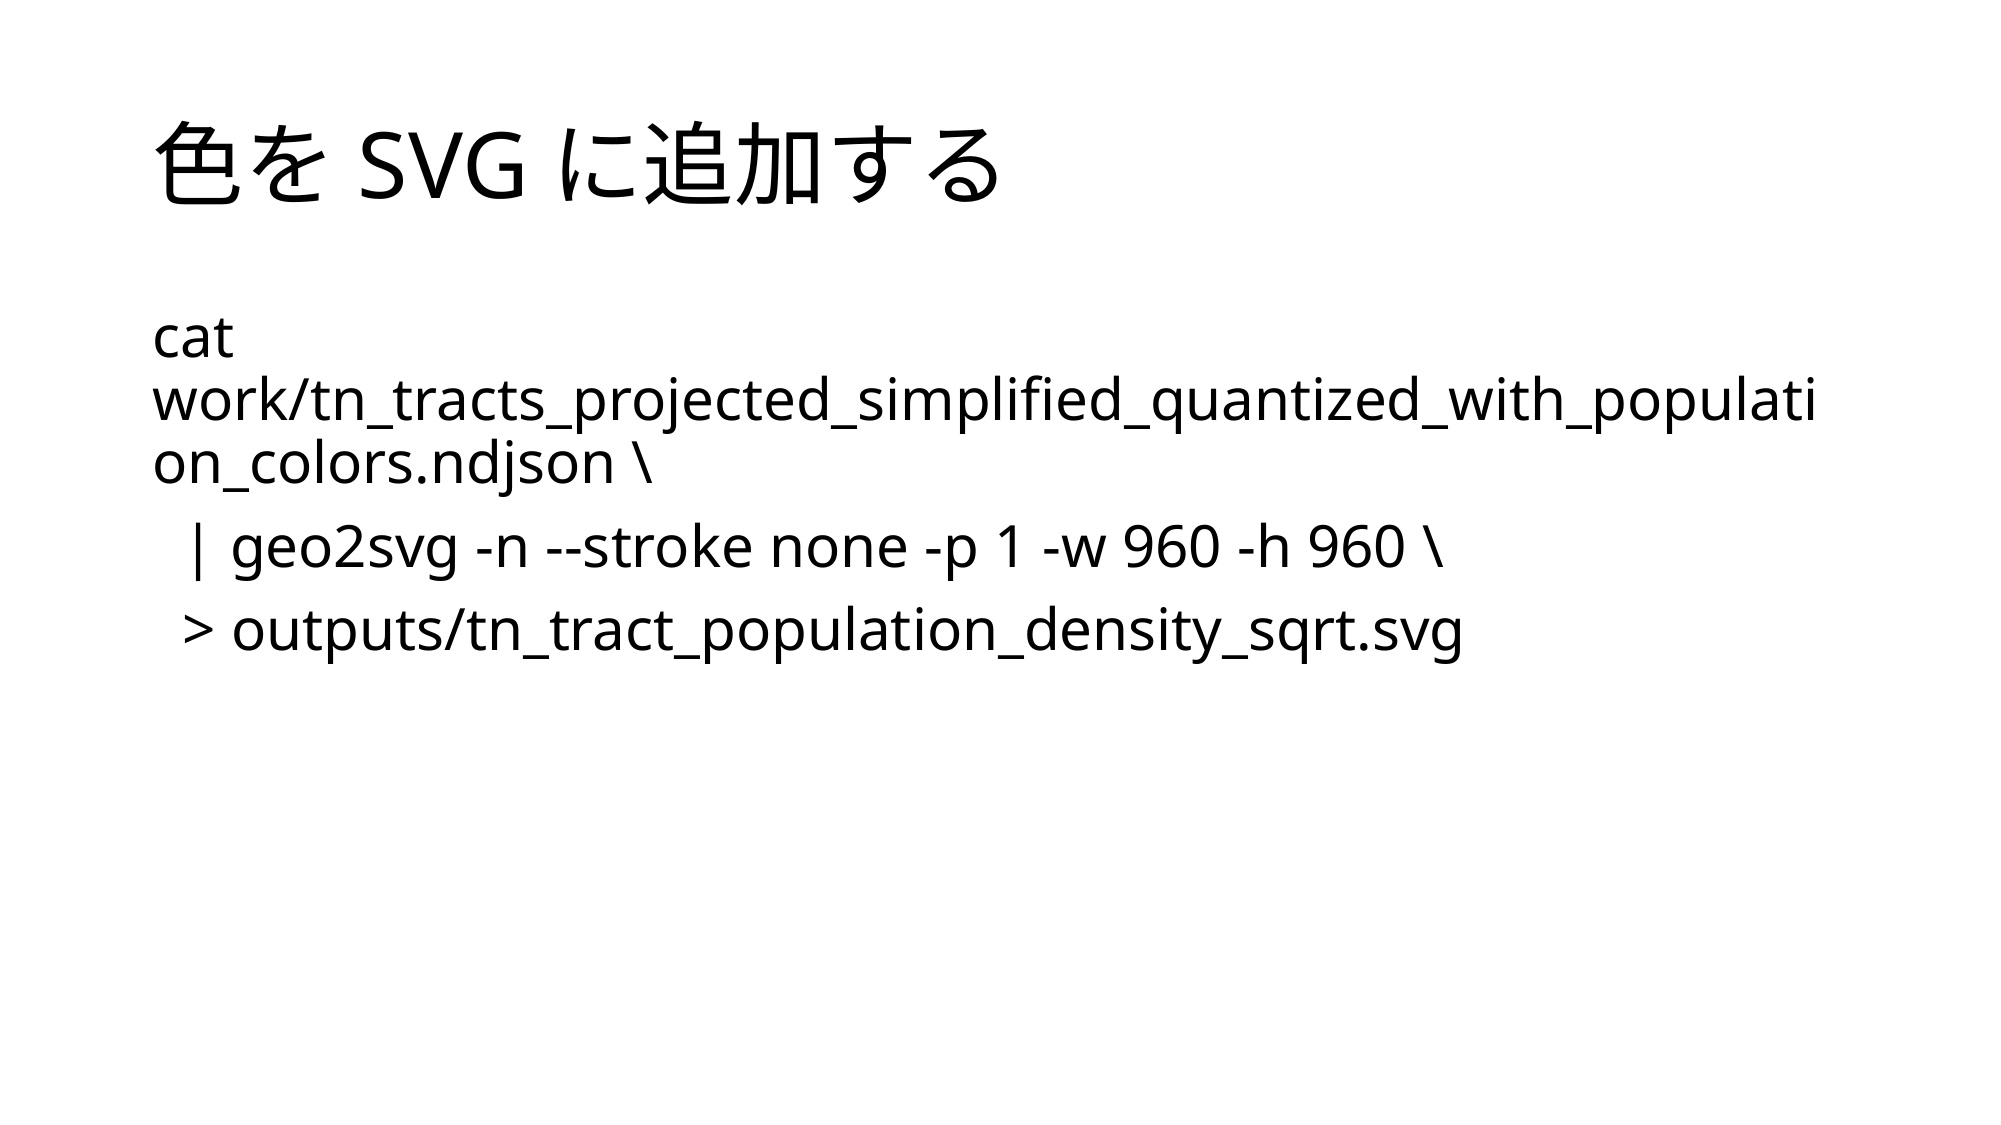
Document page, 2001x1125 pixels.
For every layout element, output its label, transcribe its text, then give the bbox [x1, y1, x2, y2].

list cat work/tn_tracts_projected_simplified_quantized_with_population_colors.ndjson \ | geo2svg -n --stroke none -p 1 -w 960 -h 960 \ > outputs/tn_tract_population_density_sqrt.svg [137, 299, 1863, 1014]
title 色をSVGに追加する [137, 59, 1863, 278]
